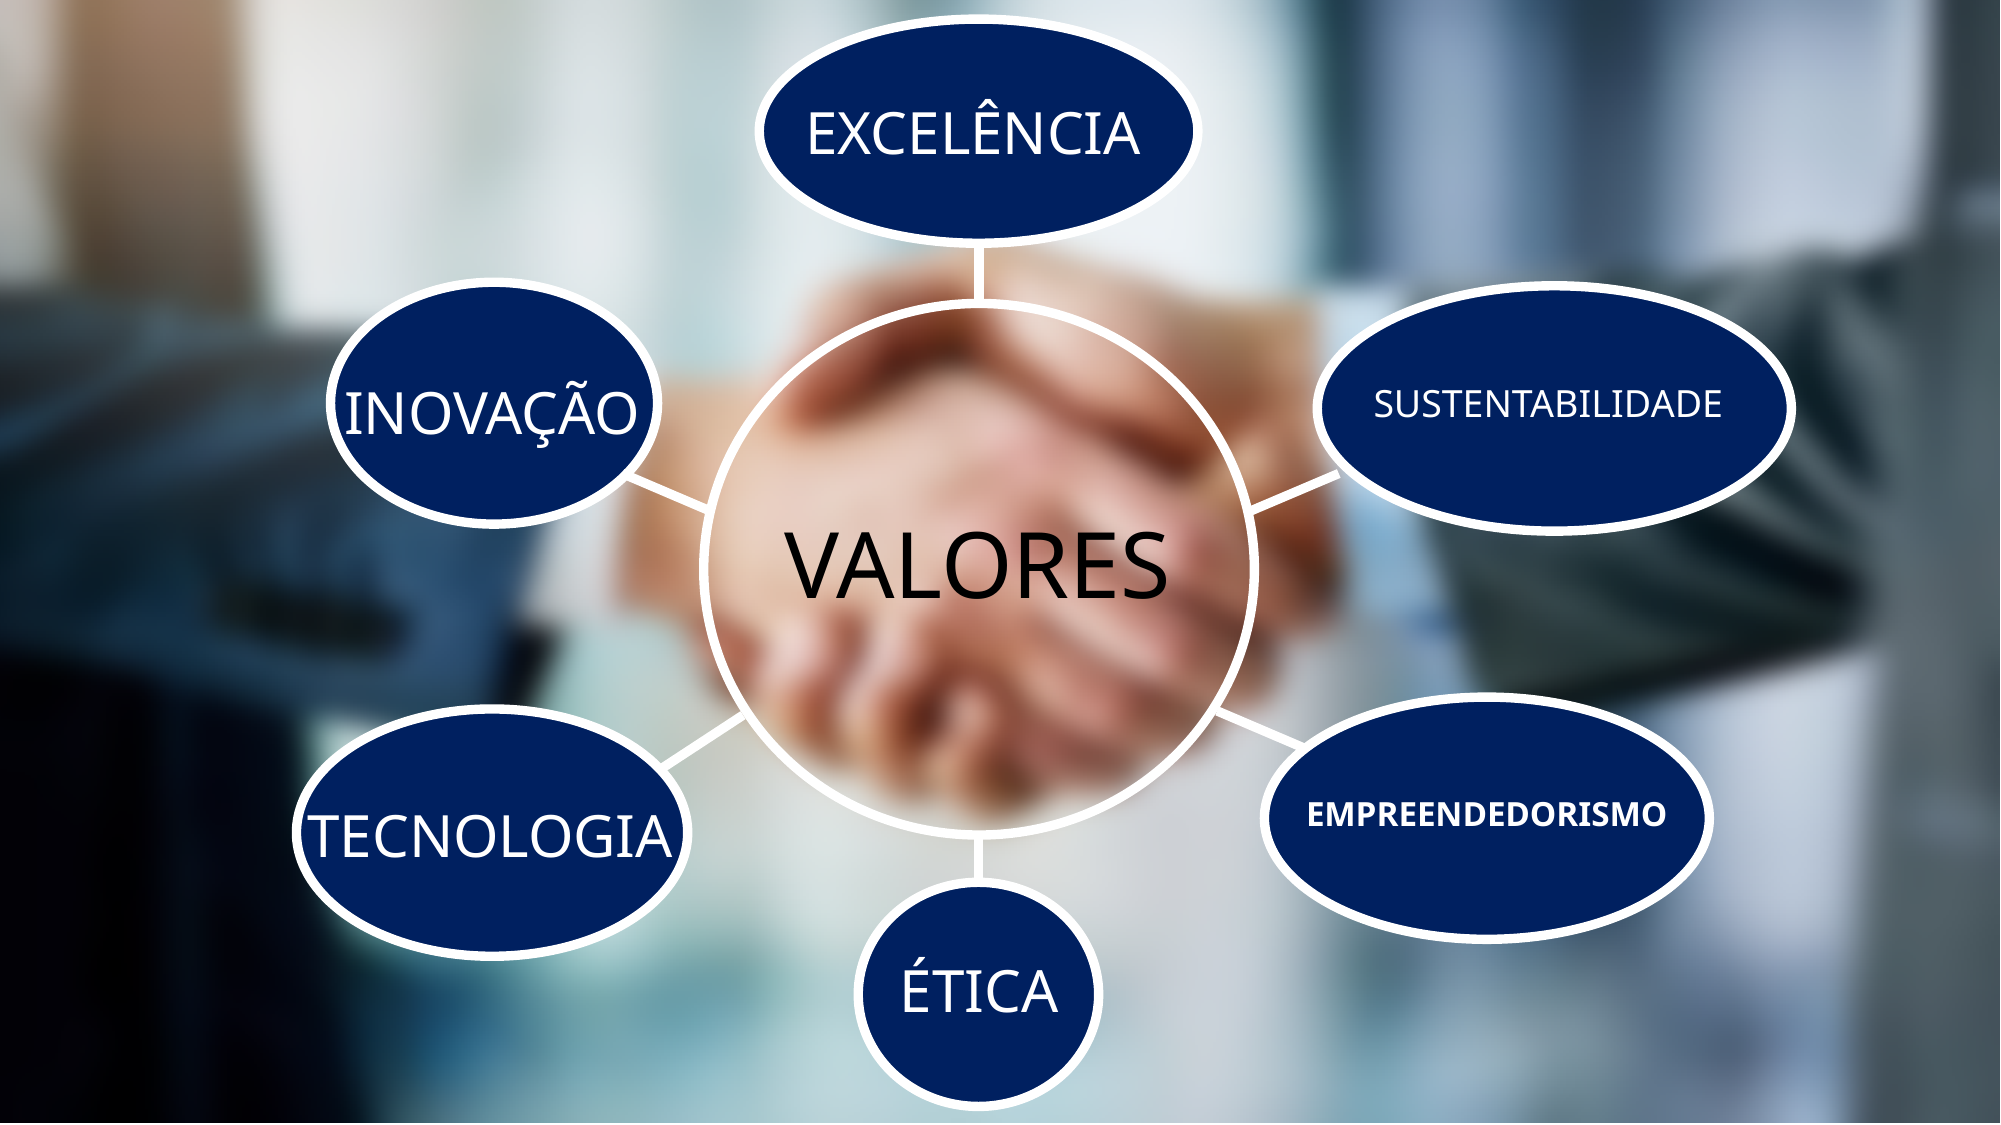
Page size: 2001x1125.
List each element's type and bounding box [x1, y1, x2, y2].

text_box [657, 715, 743, 771]
text_box [622, 473, 712, 512]
text_box [1217, 710, 1307, 750]
picture [0, 0, 2000, 1124]
text_box [1248, 473, 1339, 512]
